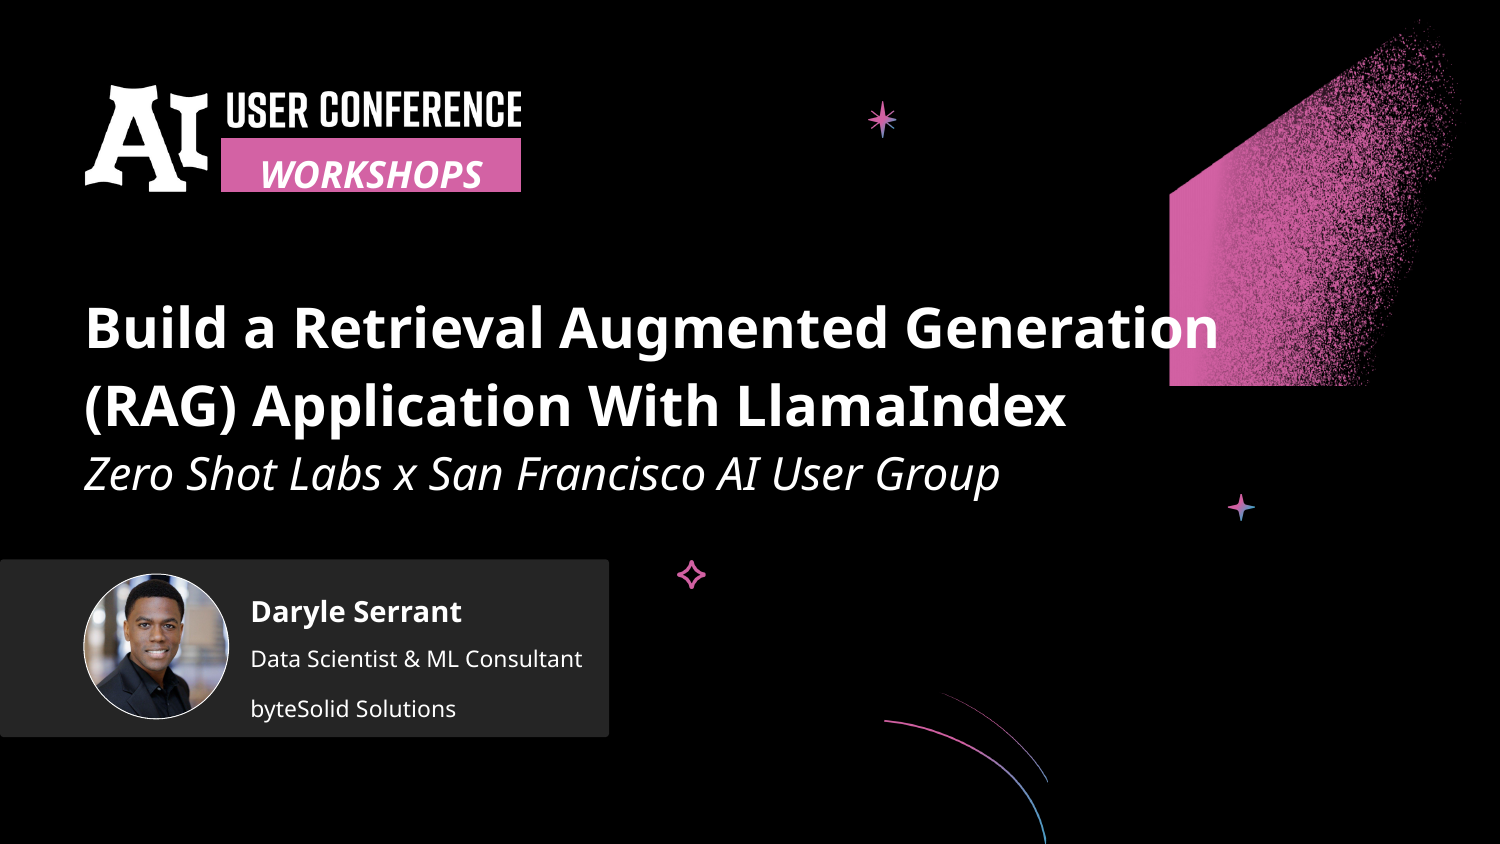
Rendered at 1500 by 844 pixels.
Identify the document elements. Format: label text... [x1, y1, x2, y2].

text_box [869, 686, 1051, 844]
text_box [677, 560, 706, 589]
picture [84, 574, 229, 719]
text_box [0, 541, 610, 738]
text_box [1227, 500, 1255, 522]
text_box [84, 84, 522, 192]
text_box Zero Shot Labs x San Francisco AI User Group [84, 444, 1426, 500]
text_box [868, 101, 897, 139]
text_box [250, 578, 601, 712]
text_box [1169, 0, 1500, 386]
text_box Build a Retrieval Augmented Generation (RAG) Application With LlamaIndex [84, 282, 1223, 438]
